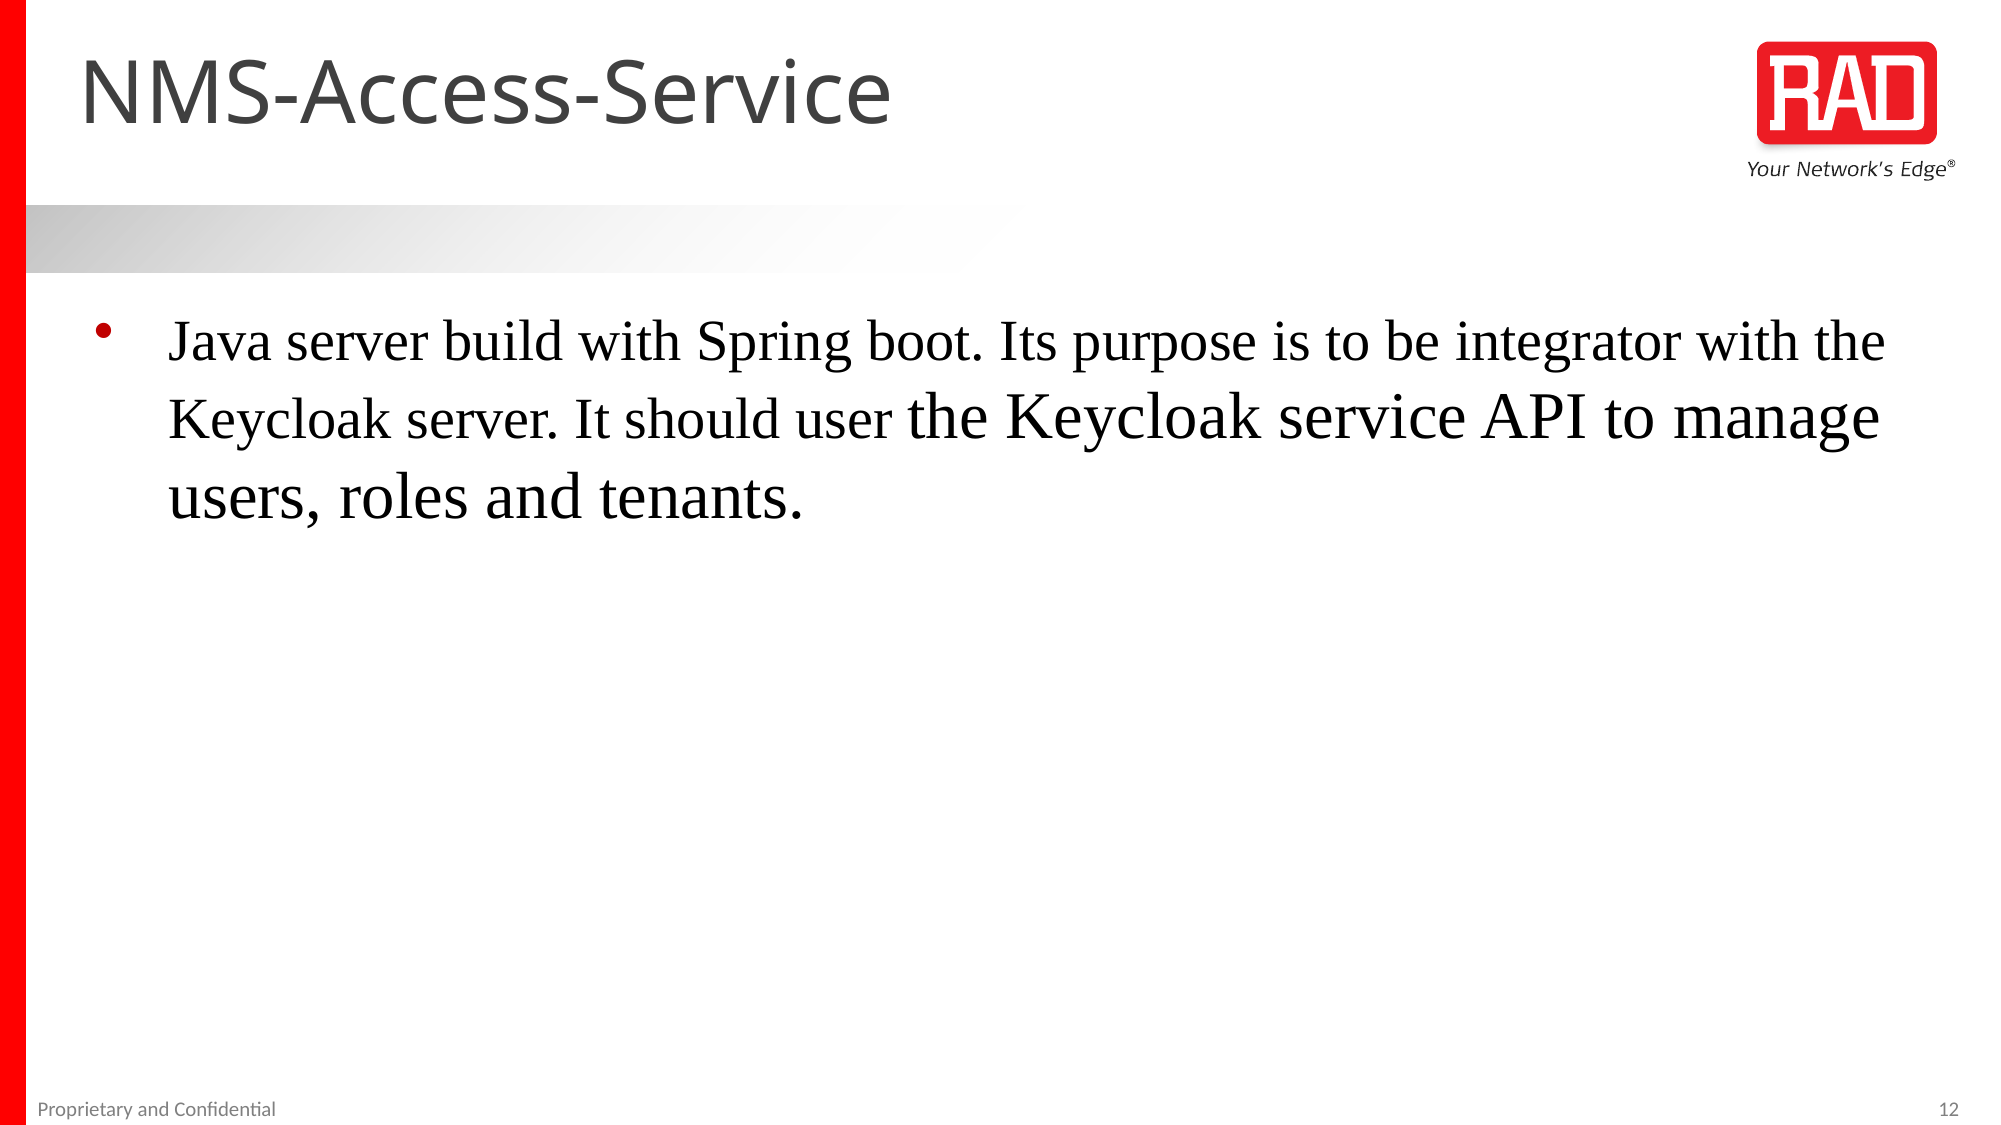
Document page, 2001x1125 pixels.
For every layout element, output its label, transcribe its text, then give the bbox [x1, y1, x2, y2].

list Java server build with Spring boot. Its purpose is to be integrator with the Keycloak server. It should user the Keycloak service API to manage users, roles and tenants. [79, 294, 1926, 980]
title NMS-Access-Service [79, 32, 1594, 162]
